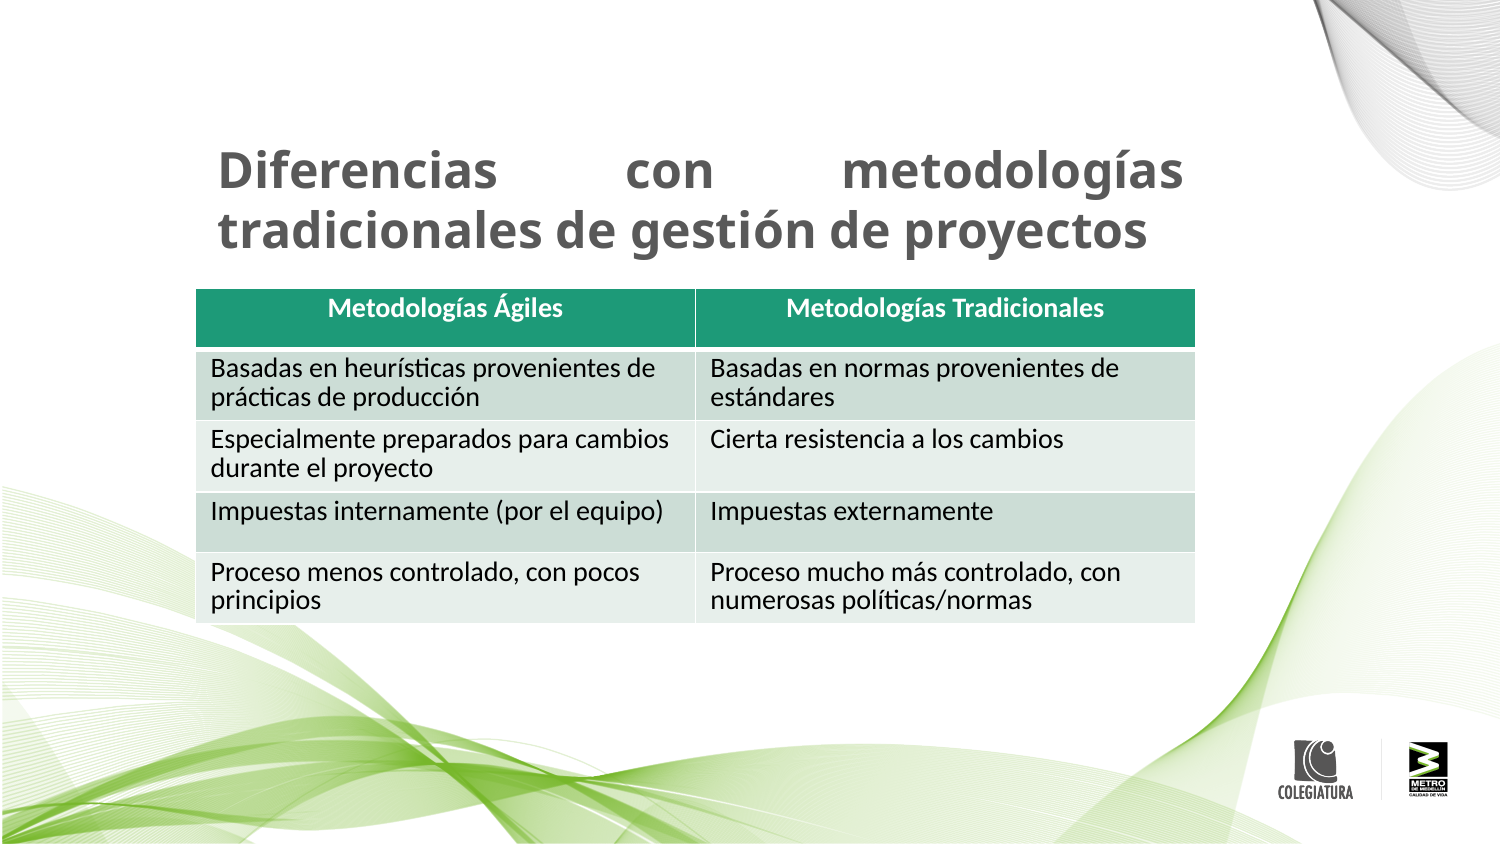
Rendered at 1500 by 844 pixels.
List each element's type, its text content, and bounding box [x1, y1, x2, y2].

picture [2, 334, 1500, 844]
table_header Metodologías Tradicionales [696, 289, 1195, 334]
text_box Diferencias con metodologías tradicionales de gestión de proyectos [206, 133, 1196, 203]
picture [1297, 0, 1500, 217]
table_header Metodologías Ágiles [196, 289, 695, 334]
